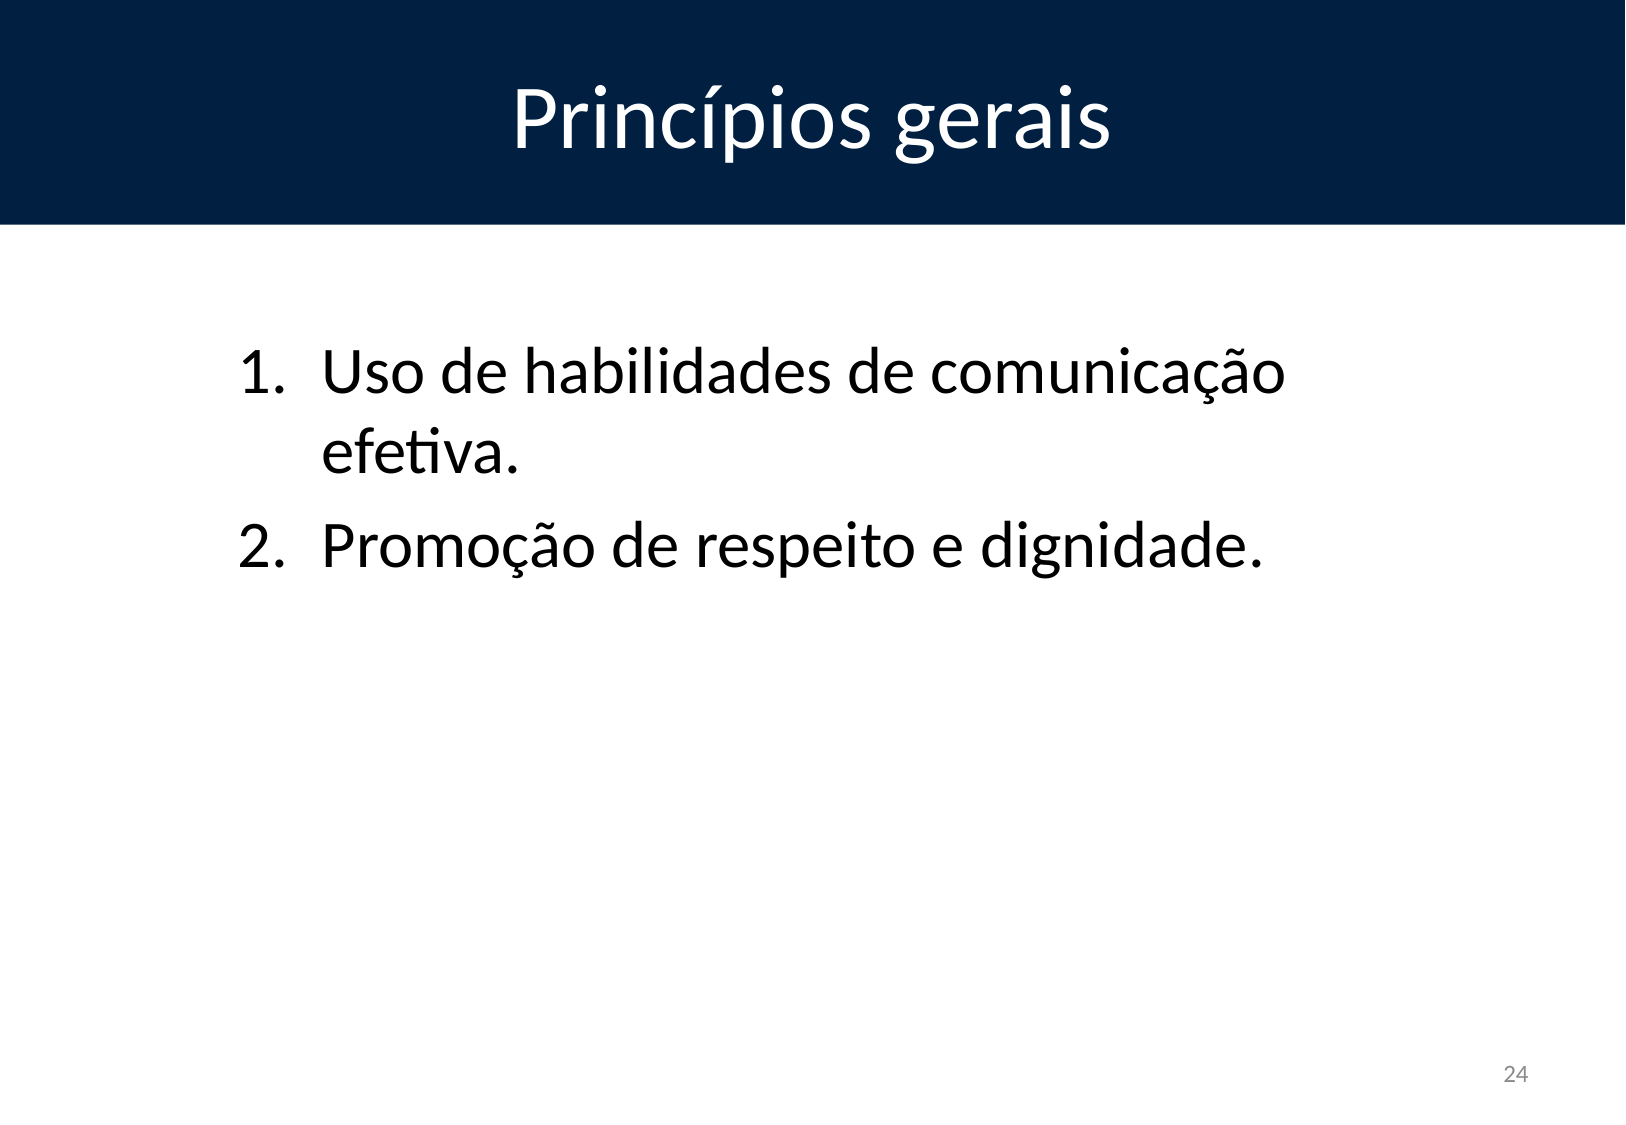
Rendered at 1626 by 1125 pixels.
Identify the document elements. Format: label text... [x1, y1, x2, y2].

title Princípios gerais [0, 0, 1625, 225]
slide_number 24 [1164, 1042, 1544, 1103]
list Uso de habilidades de comunicação efetiva. Promoção de respeito e dignidade. [222, 319, 1463, 1005]
